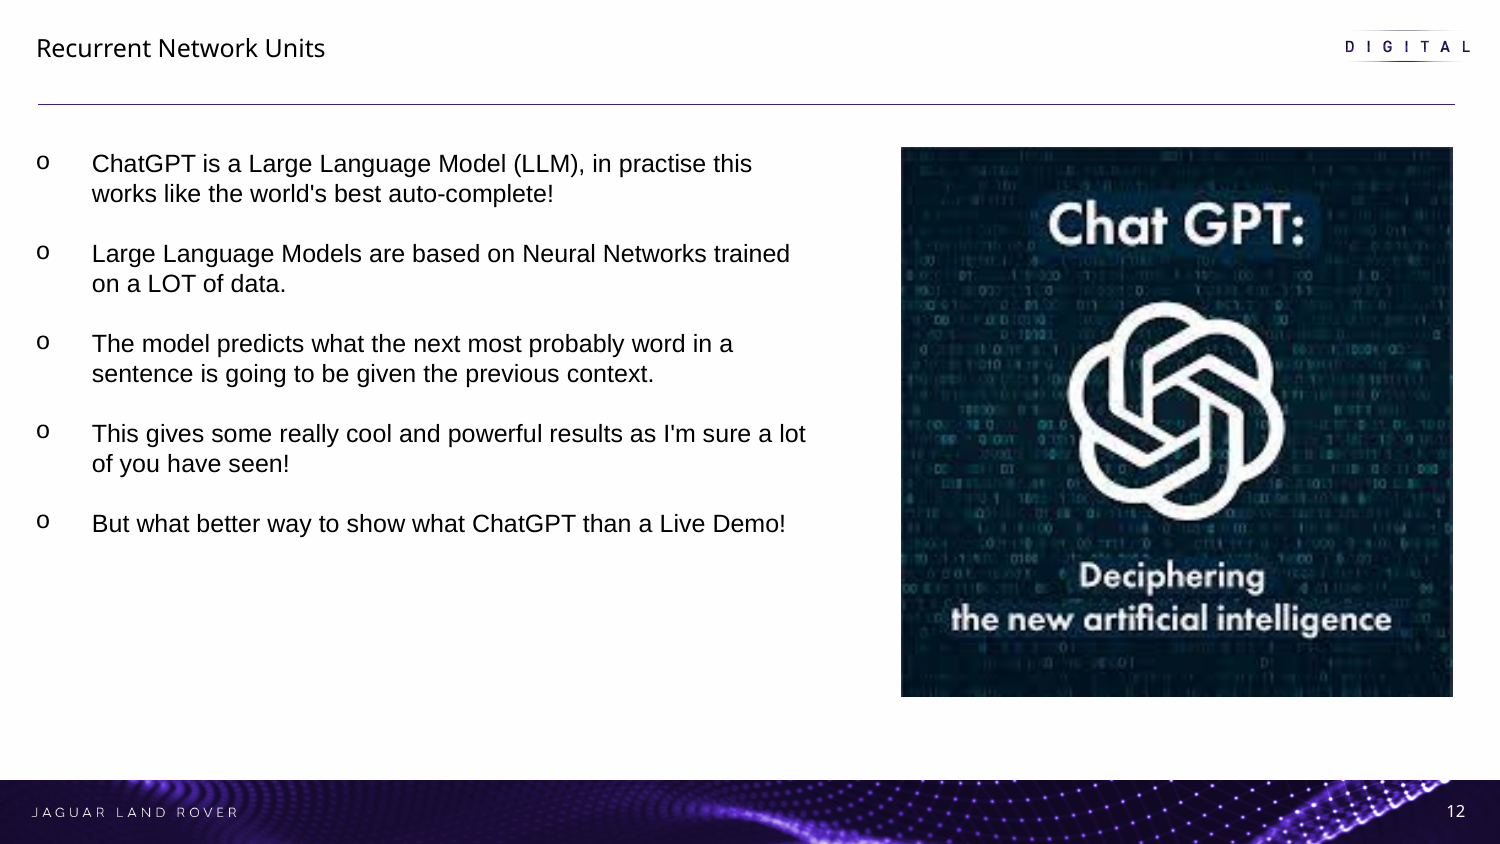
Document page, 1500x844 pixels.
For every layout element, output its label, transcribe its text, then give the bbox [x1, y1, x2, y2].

list Recurrent Network Units [36, 25, 1321, 56]
picture [0, 0, 1500, 844]
slide_number 12 [1361, 780, 1481, 844]
text_box ChatGPT is a Large Language Model (LLM), in practise this works like the world's best auto-complete! Large Language Models are based on Neural Networks trained on a LOT of data. The model predicts what the next most probably word in a sentence is going to be given the previous context. This gives some really cool and powerful results as I'm sure a lot of you have seen! But what better way to show what ChatGPT than a Live Demo! [35, 147, 812, 657]
